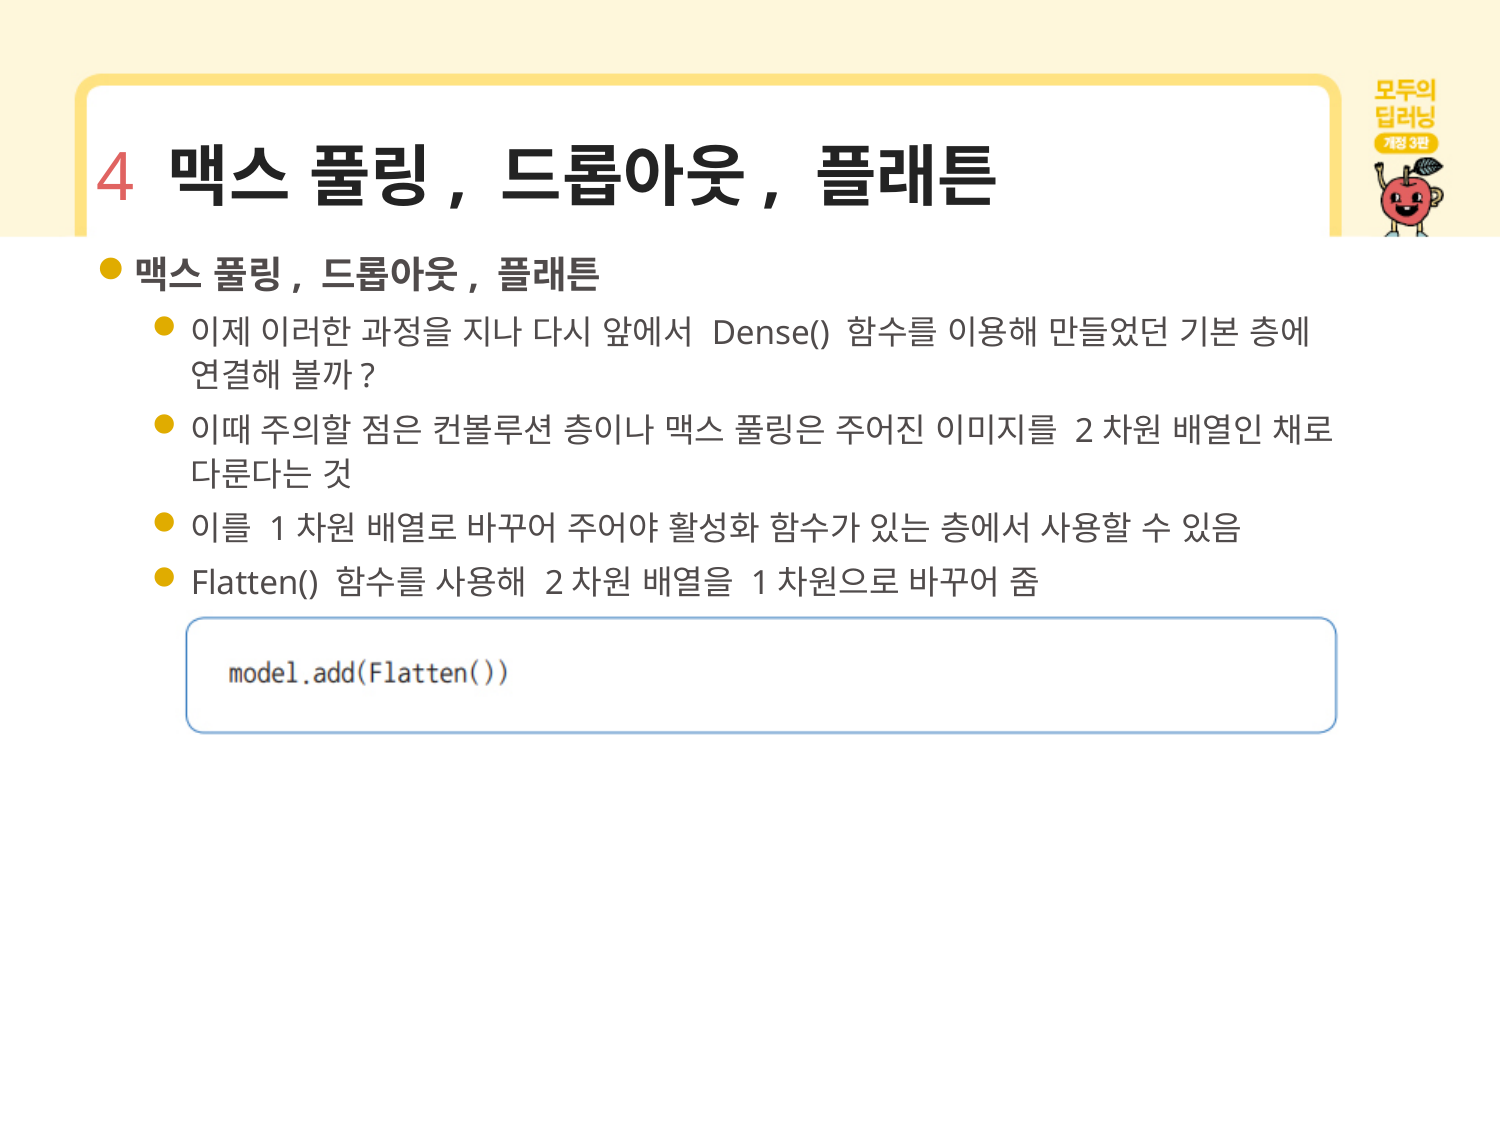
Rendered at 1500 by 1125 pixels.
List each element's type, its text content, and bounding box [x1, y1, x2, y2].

picture [0, 0, 1500, 1125]
title 4 맥스 풀링, 드롭아웃, 플래튼 [81, 90, 1412, 222]
list 맥스 풀링, 드롭아웃, 플래튼 이제 이러한 과정을 지나 다시 앞에서 Dense() 함수를 이용해 만들었던 기본 층에 연결해 볼까? 이때 주의할 점은 컨볼루션 층이나 맥스 풀링은 주어진 이미지를 2차원 배열인 채로 다룬다는 것 이를 1차원 배열로 바꾸어 주어야 활성화 함수가 있는 층에서 사용할 수 있음 Flatten() 함수를 사용해 2차원 배열을 1차원으로 바꾸어 줌 [81, 239, 1412, 1054]
